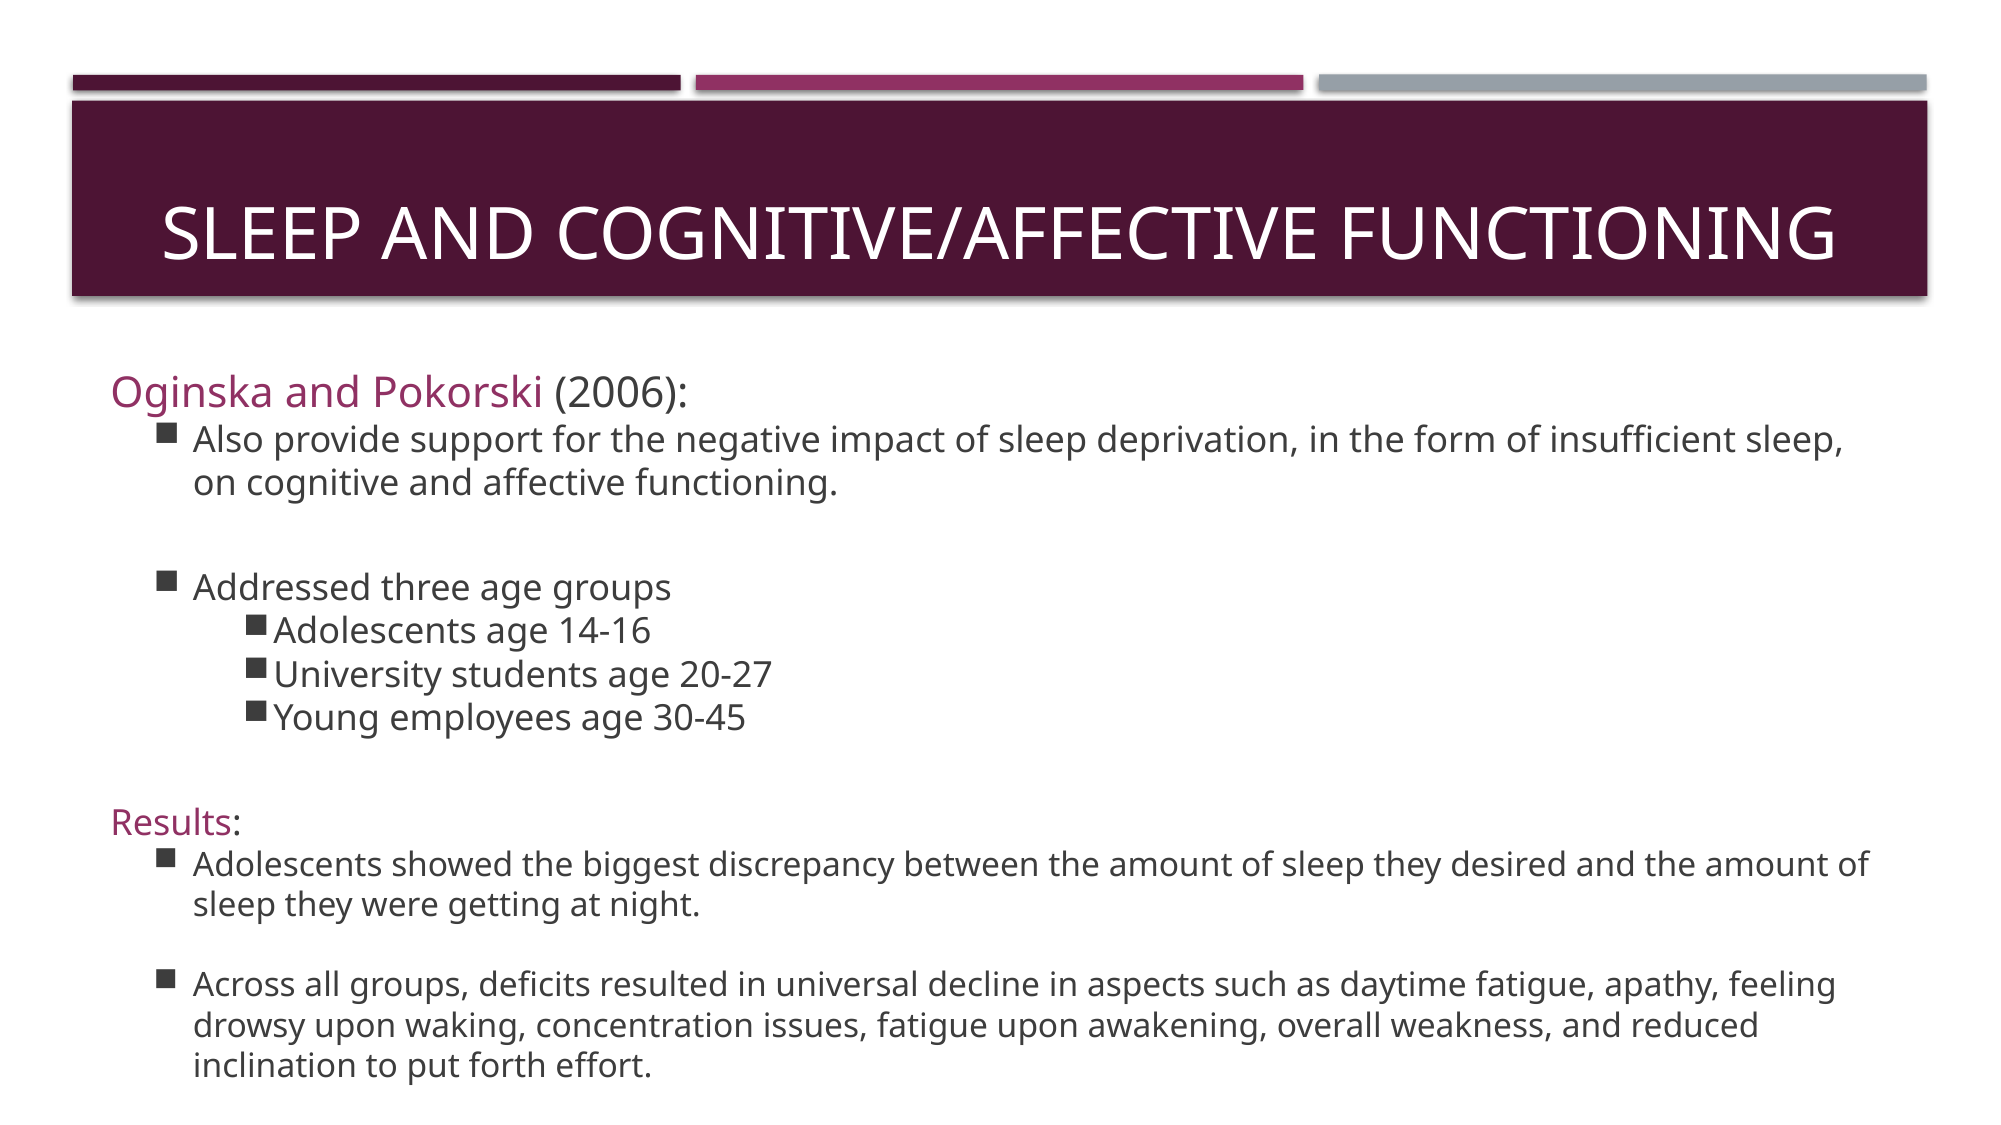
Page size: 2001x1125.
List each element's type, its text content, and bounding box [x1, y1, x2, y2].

title SleeP and Cognitive/Affective Functioning [95, 115, 1905, 282]
list Oginska and Pokorski (2006): Also provide support for the negative impact of sleep deprivation, in the form of insufficient sleep, on cognitive and affective functioning. Addressed three age groups Adolescents age 14-16 University students age 20-27 Young employees age 30-45 Results: Adolescents showed the biggest discrepancy between the amount of sleep they desired and the amount of sleep they were getting at night. Across all groups, deficits resulted in universal decline in aspects such as daytime fatigue, apathy, feeling drowsy upon waking, concentration issues, fatigue upon awakening, overall weakness, and reduced inclination to put forth effort. [95, 357, 1905, 1100]
